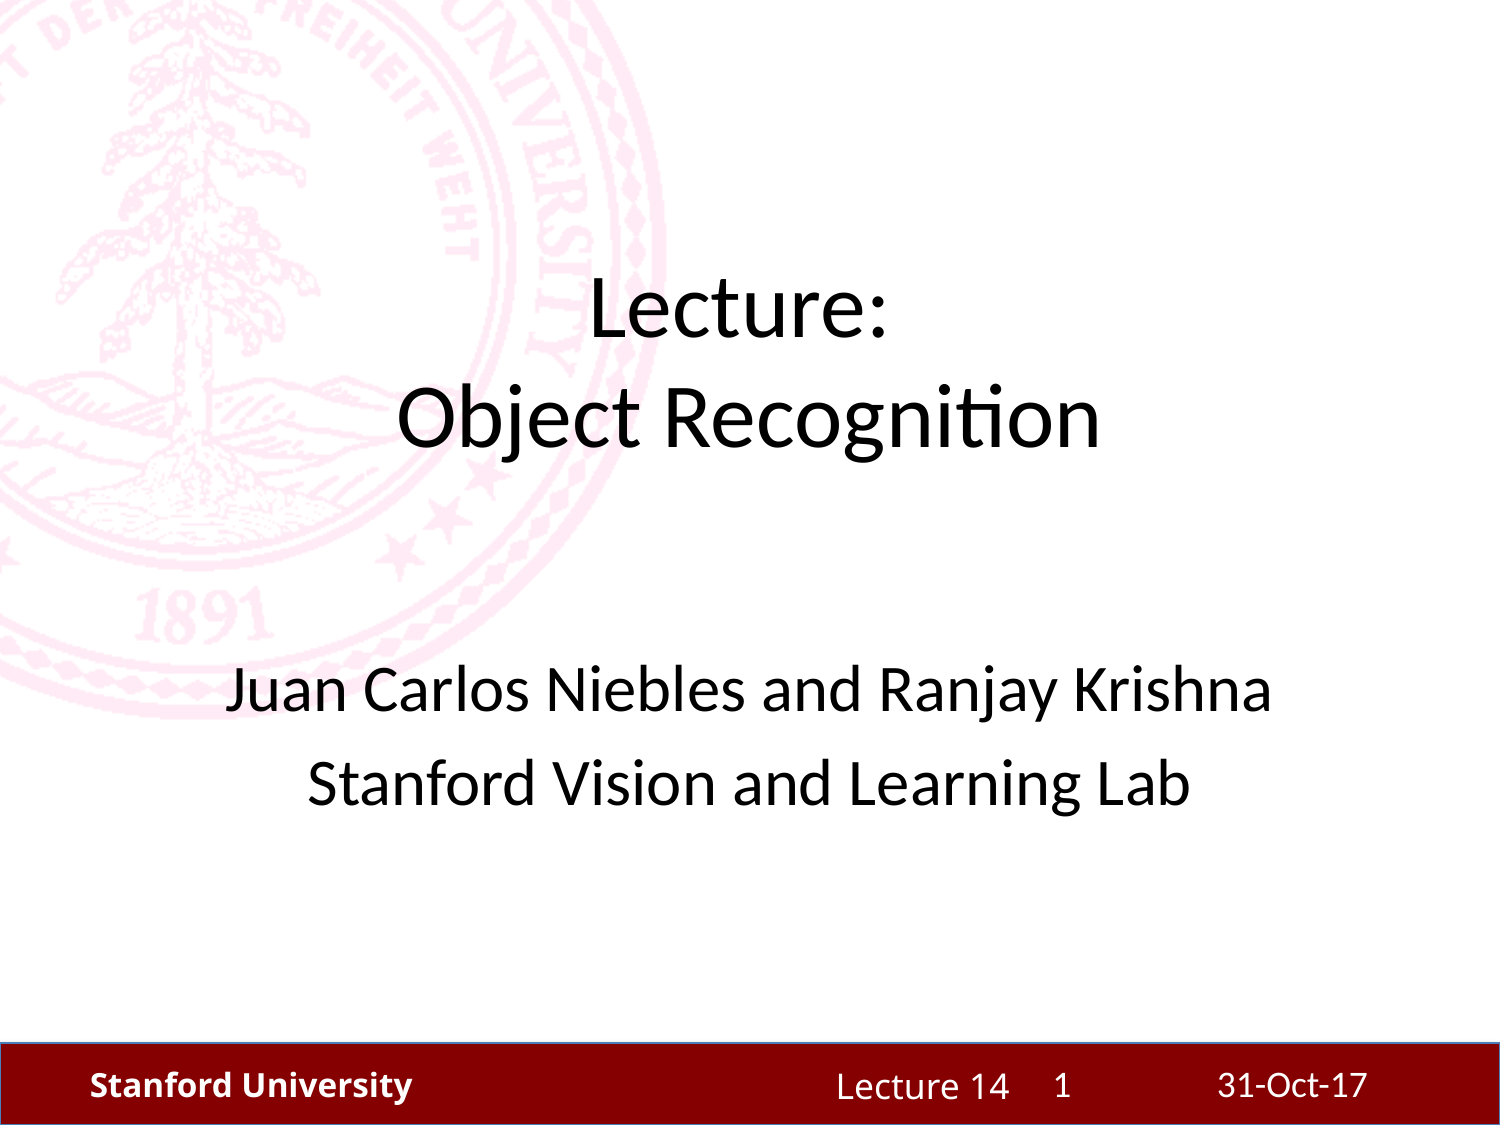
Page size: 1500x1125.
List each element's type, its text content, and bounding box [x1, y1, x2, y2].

subtitle Juan Carlos Niebles and Ranjay Krishna Stanford Vision and Learning Lab [174, 637, 1325, 1025]
slide_number 1 [1037, 1052, 1203, 1113]
slide_number 31-Oct-17 [1203, 1052, 1463, 1113]
title Lecture: Object Recognition [112, 149, 1388, 563]
